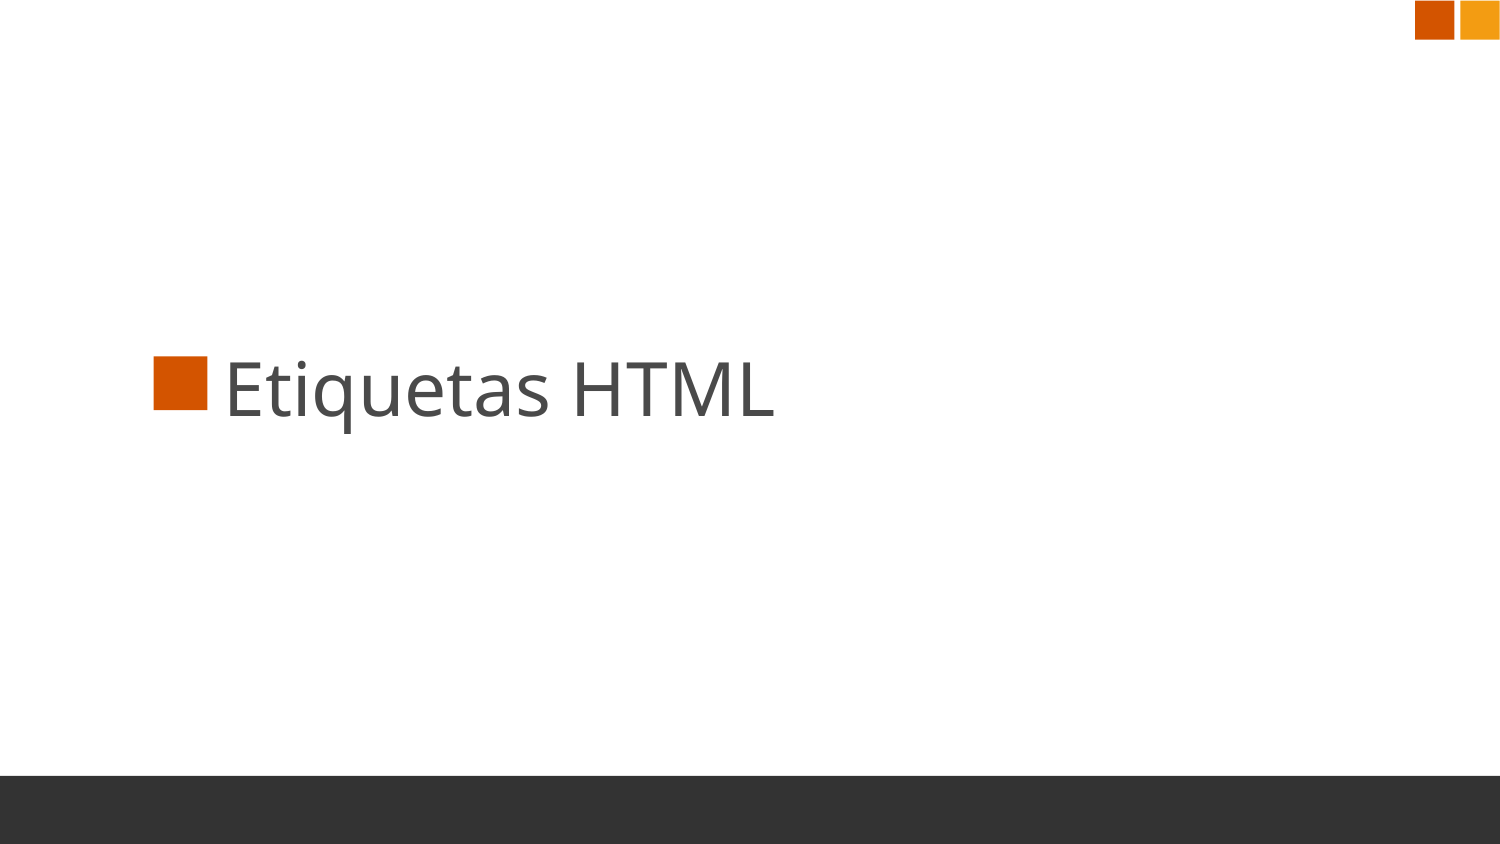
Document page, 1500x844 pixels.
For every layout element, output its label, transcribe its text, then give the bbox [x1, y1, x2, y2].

title Etiquetas HTML [215, 332, 1442, 446]
